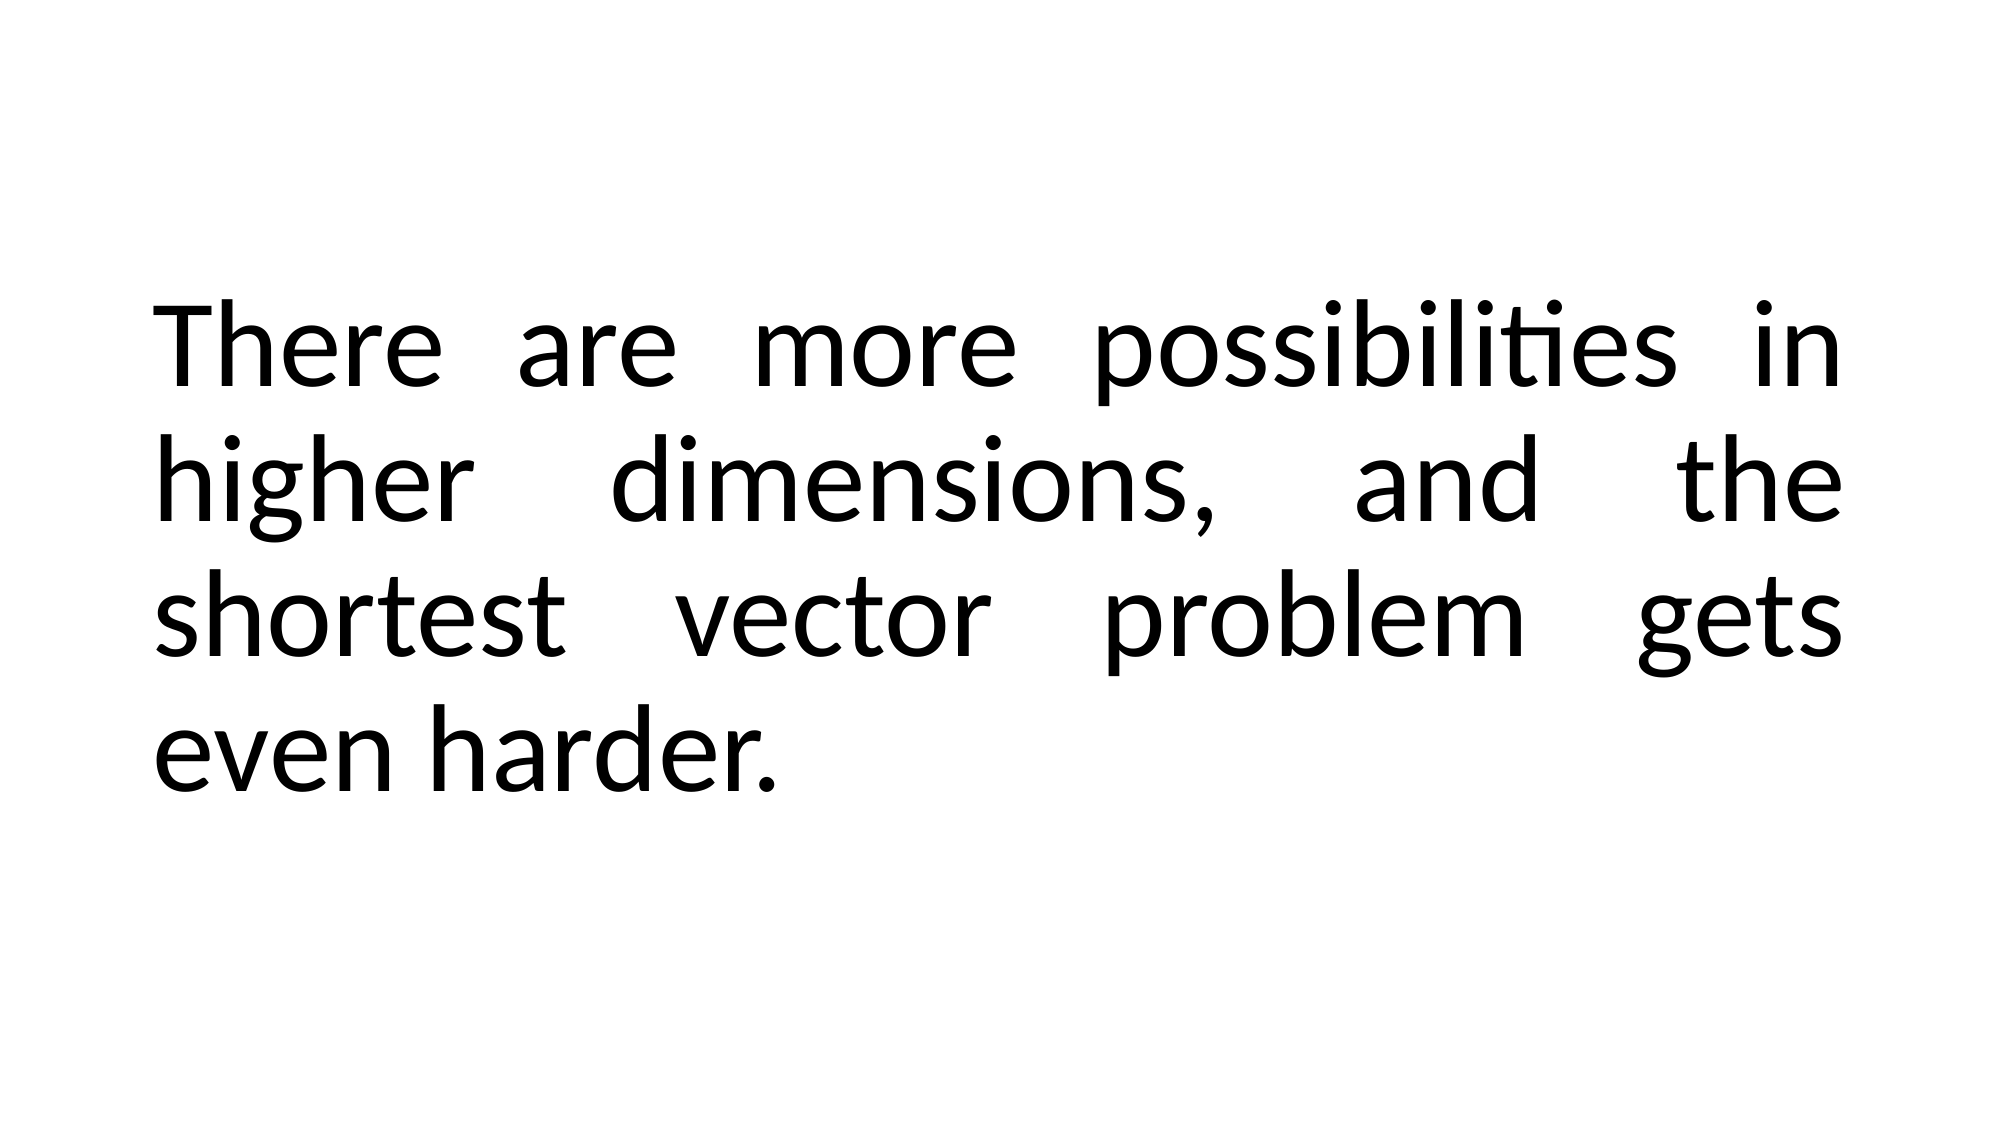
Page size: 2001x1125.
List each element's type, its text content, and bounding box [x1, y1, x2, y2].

list There are more possibilities in higher dimensions, and the shortest vector problem gets even harder. [137, 271, 1863, 854]
